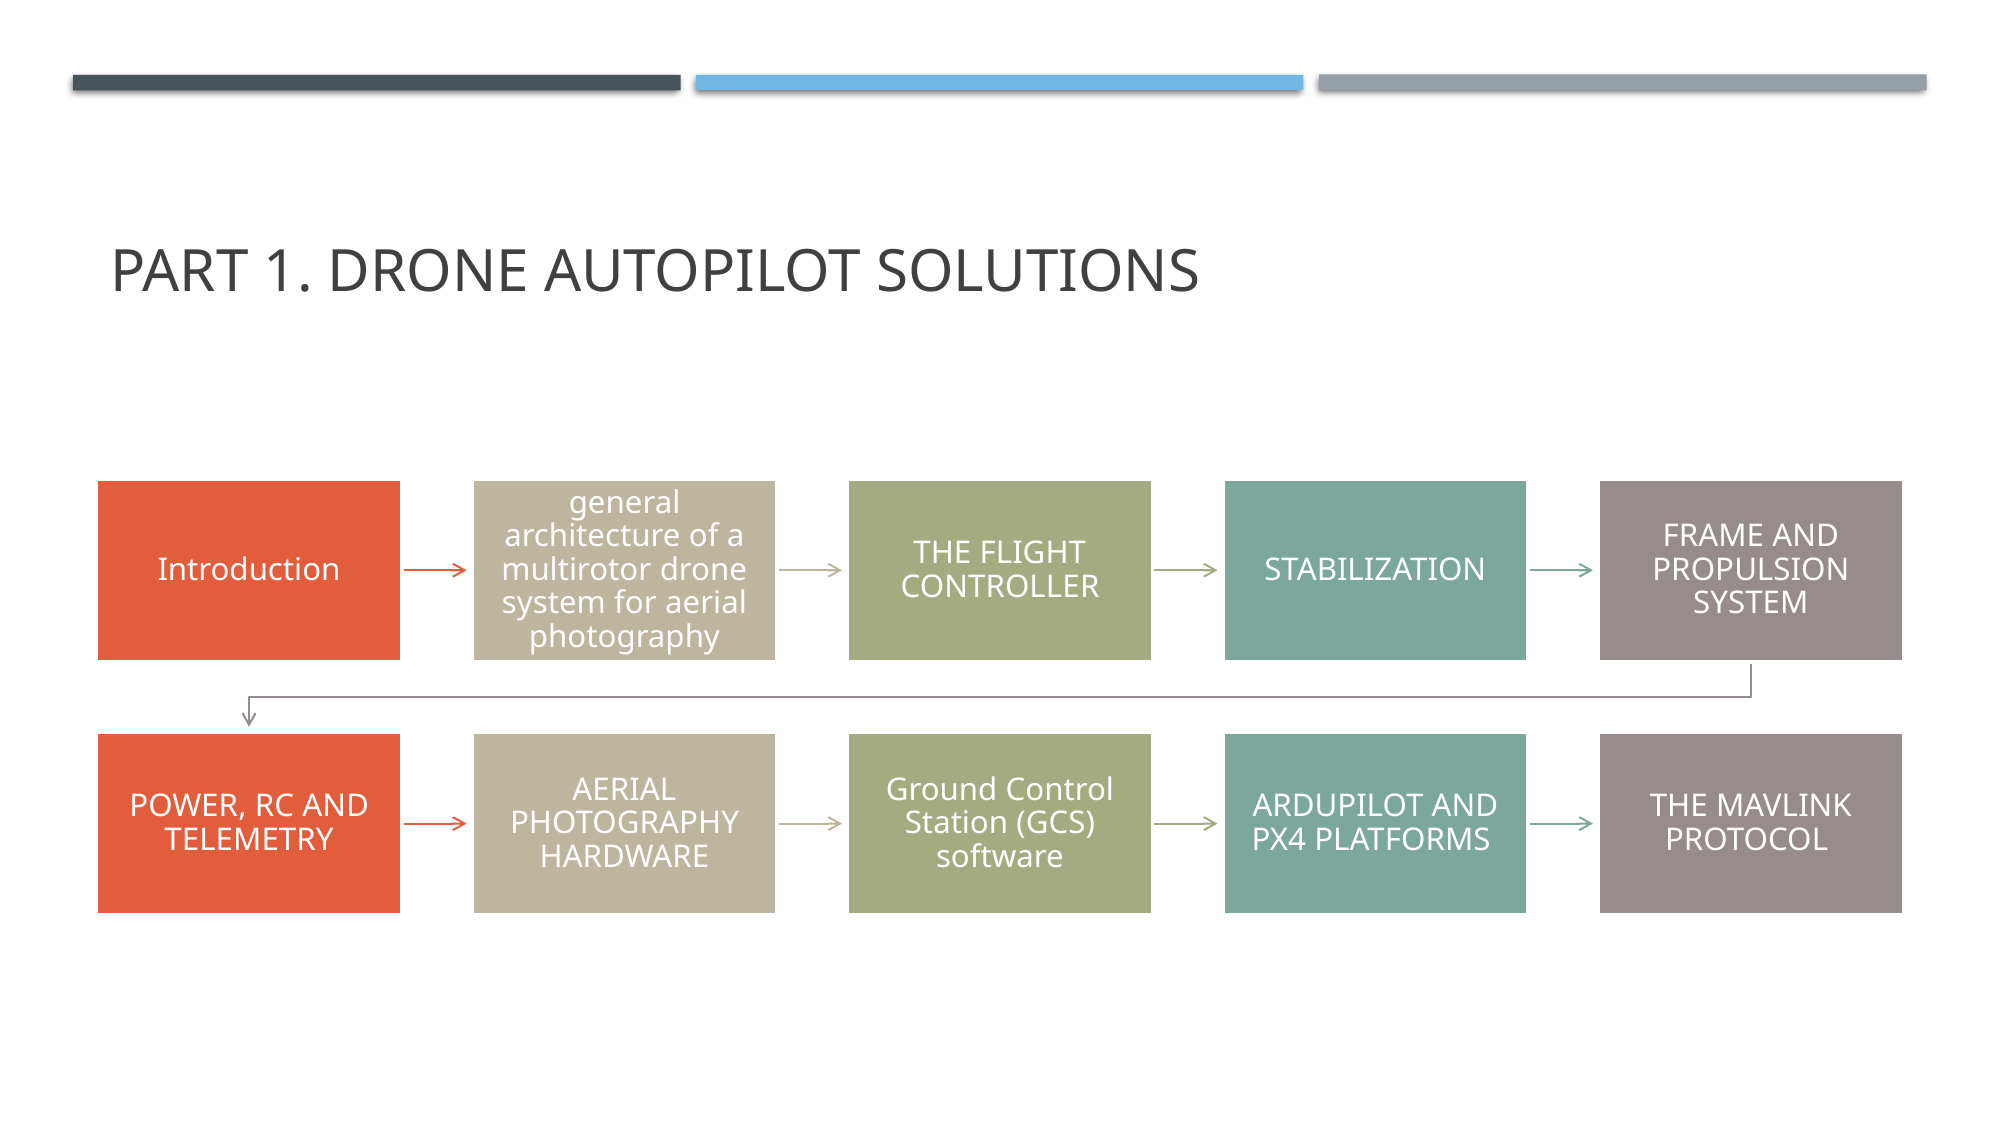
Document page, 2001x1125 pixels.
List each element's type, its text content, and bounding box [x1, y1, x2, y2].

title Part 1. Drone Autopilot Solutions [95, 115, 1905, 311]
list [94, 383, 1906, 1011]
